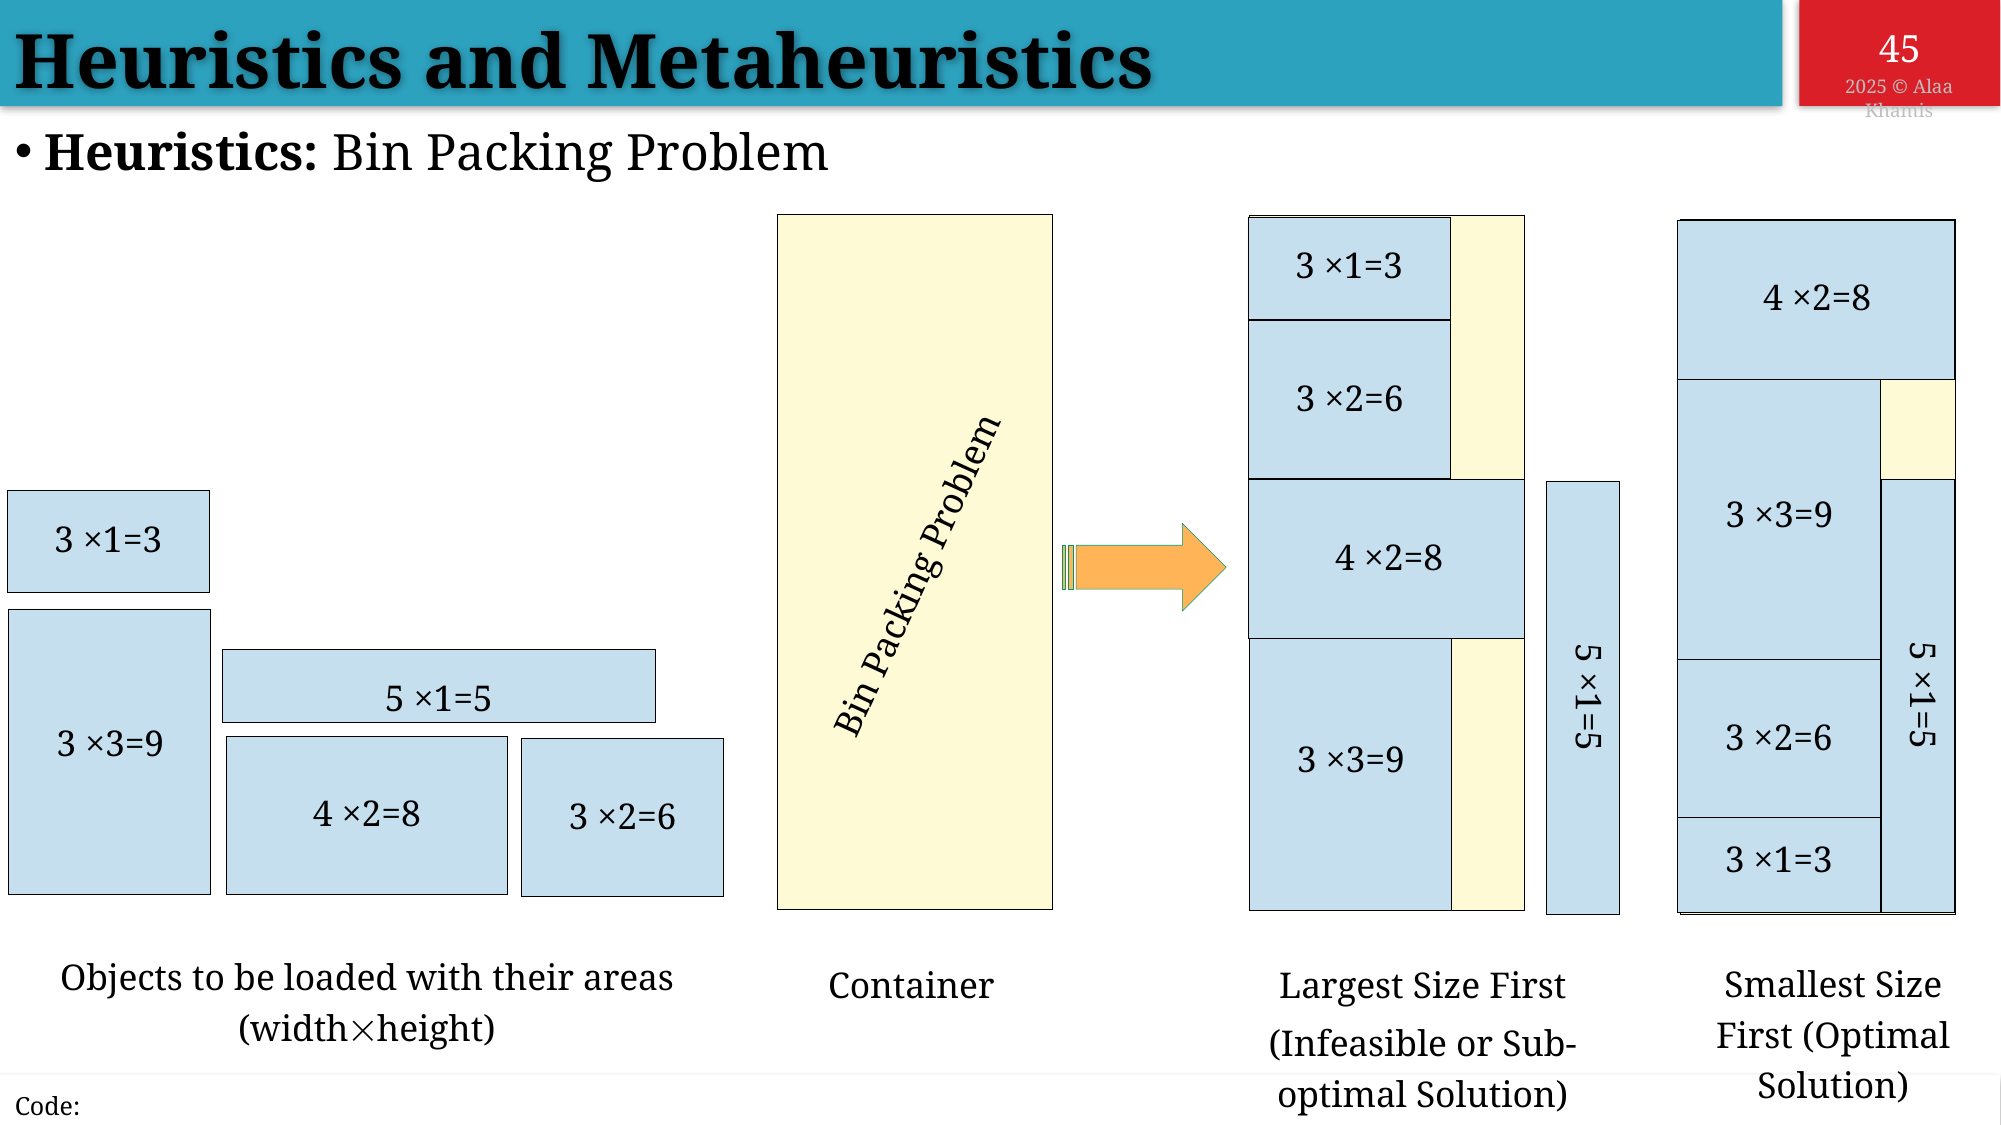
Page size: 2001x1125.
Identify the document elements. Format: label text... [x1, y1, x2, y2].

text_box Smallest Size First (Optimal Solution) [1679, 946, 1988, 1114]
text_box Code: https://github.com/Optimization-Algorithms-Book/Code-Listings/blob/main/Chapter%202/Listing%202.7_BinPacking.ipynb [0, 1080, 1365, 1125]
text_box Heuristics: Bin Packing Problem [0, 107, 2000, 188]
text_box Container [619, 947, 1203, 1013]
text_box [1060, 521, 1229, 613]
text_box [1247, 214, 1634, 915]
text_box Objects to be loaded with their areas (widthheight) [0, 939, 768, 1056]
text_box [6, 490, 724, 897]
text_box Heuristics and Metaheuristics [0, 0, 1753, 110]
text_box Largest Size First (Infeasible or Sub-optimal Solution) [1226, 947, 1620, 1122]
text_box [776, 178, 1053, 968]
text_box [1676, 219, 1968, 915]
